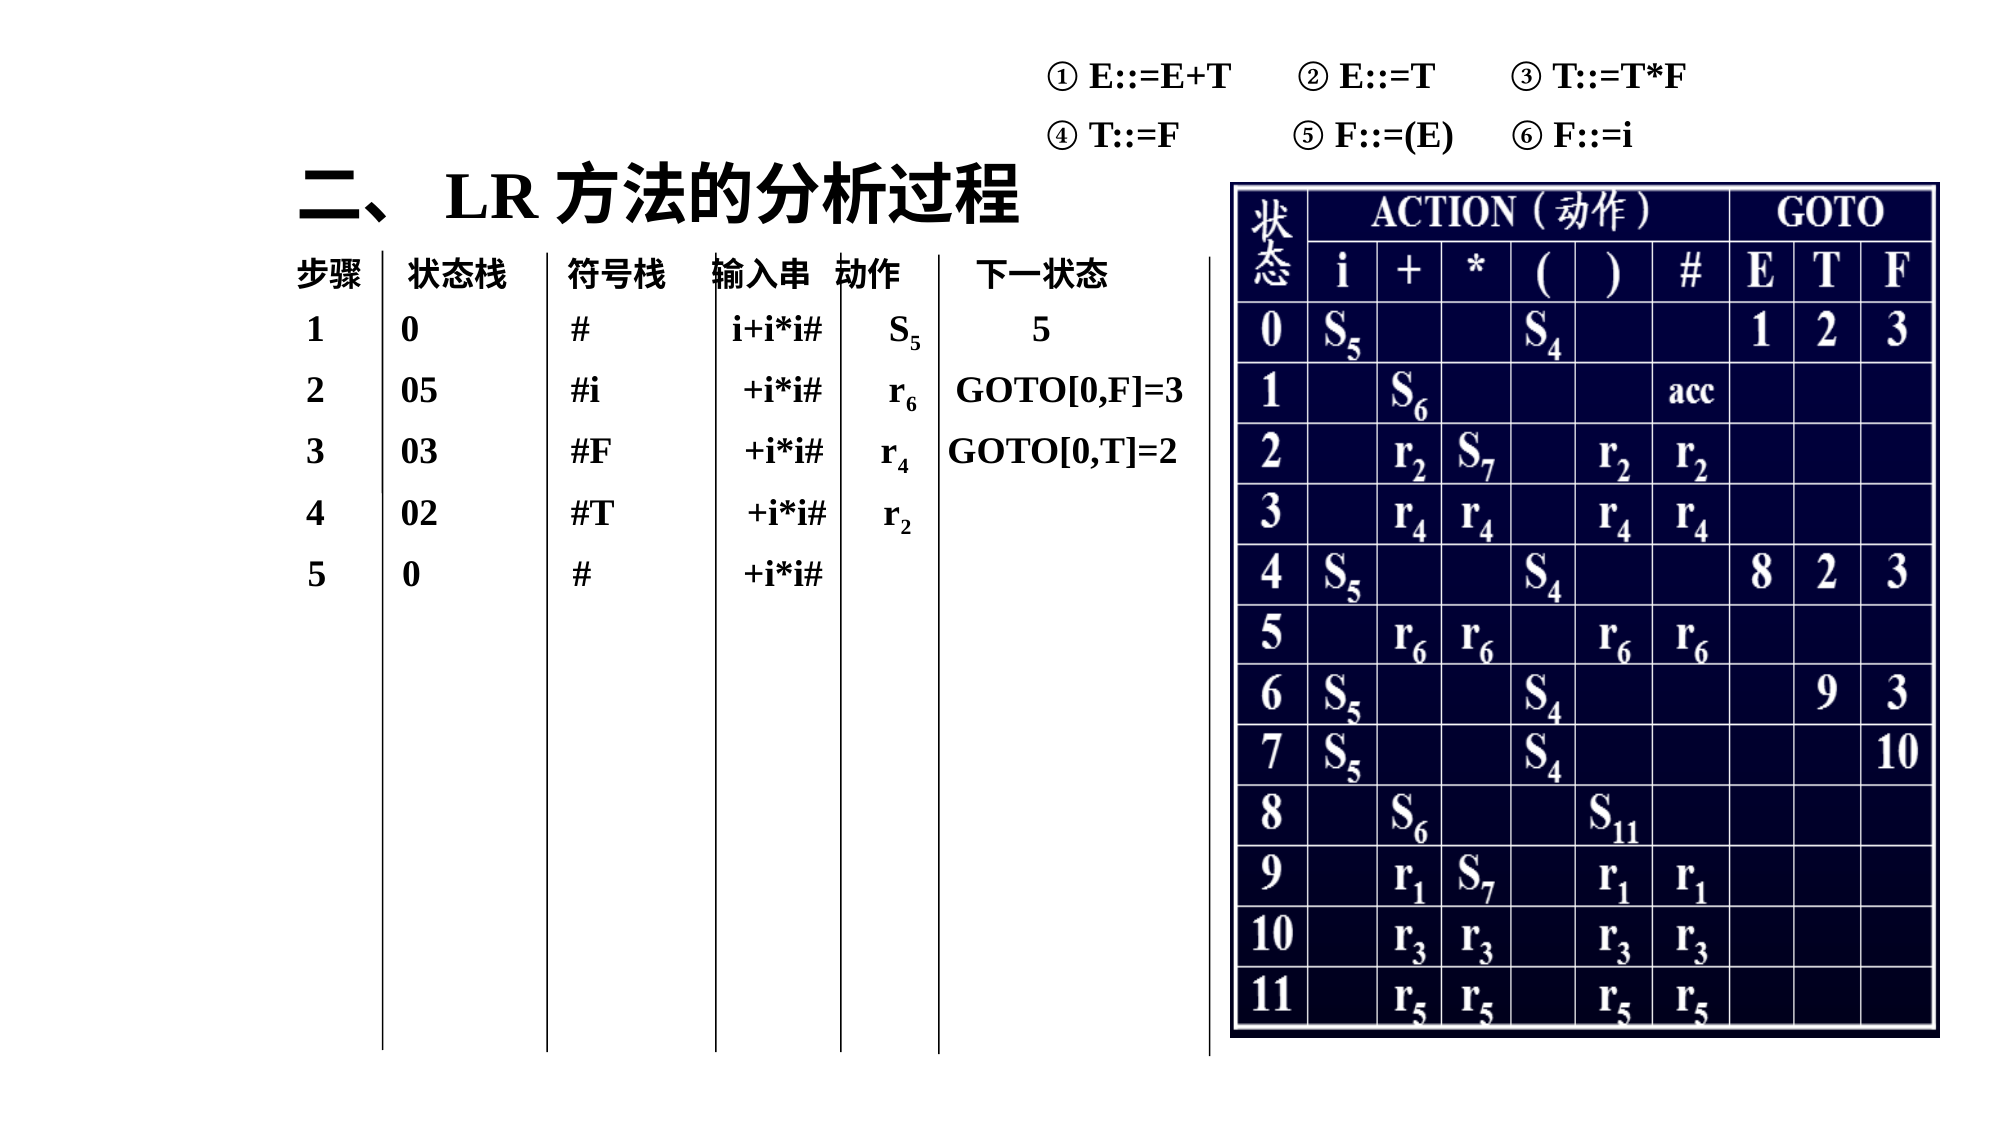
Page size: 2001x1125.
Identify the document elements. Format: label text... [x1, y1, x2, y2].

text_box 步骤 状态栈 符号栈 输入串 动作 下一状态 1 0 # i+i*i# S5 5 2 05 #i +i*i# r6 GOTO[0,F]=3 3 03 #F +i*i# r4 GOTO[0,T]=2 4 02 #T +i*i# r2 5 0 # +i*i# [281, 238, 1283, 1075]
text_box 二、LR方法的分析过程 [281, 104, 1037, 238]
text_box ① E::=E+T ② E::=T ③ T::=T*F ④ T::=F ⑤ F::=(E) ⑥ F::=i [1022, 30, 1830, 163]
picture [1230, 182, 1940, 1039]
